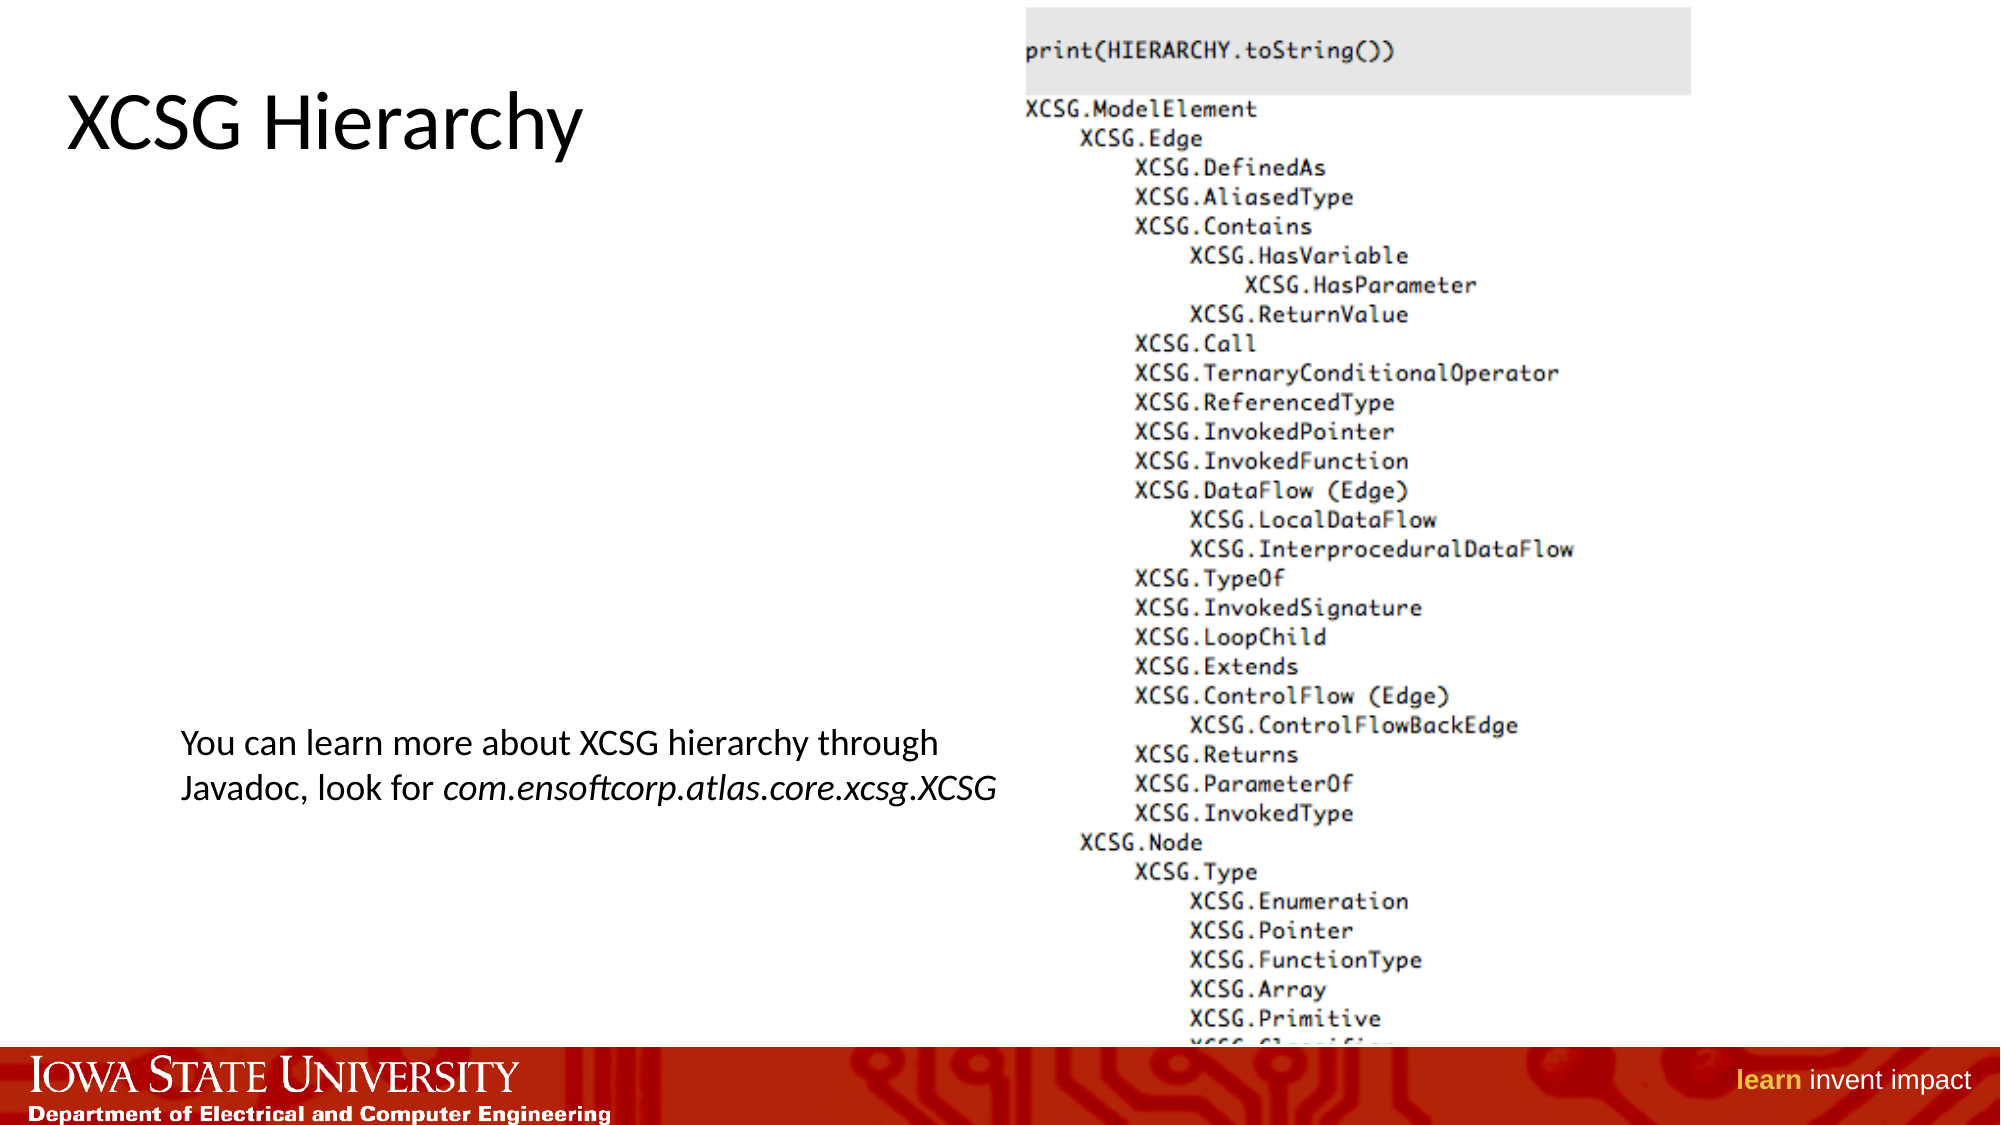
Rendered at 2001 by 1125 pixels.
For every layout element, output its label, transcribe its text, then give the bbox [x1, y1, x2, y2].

picture [1025, 7, 1692, 1044]
picture [0, 1047, 2000, 1125]
title XCSG Hierarchy [52, 55, 819, 174]
text_box You can learn more about XCSG hierarchy through Javadoc, look for com.ensoftcorp.atlas.core.xcsg.XCSG [166, 710, 1020, 815]
